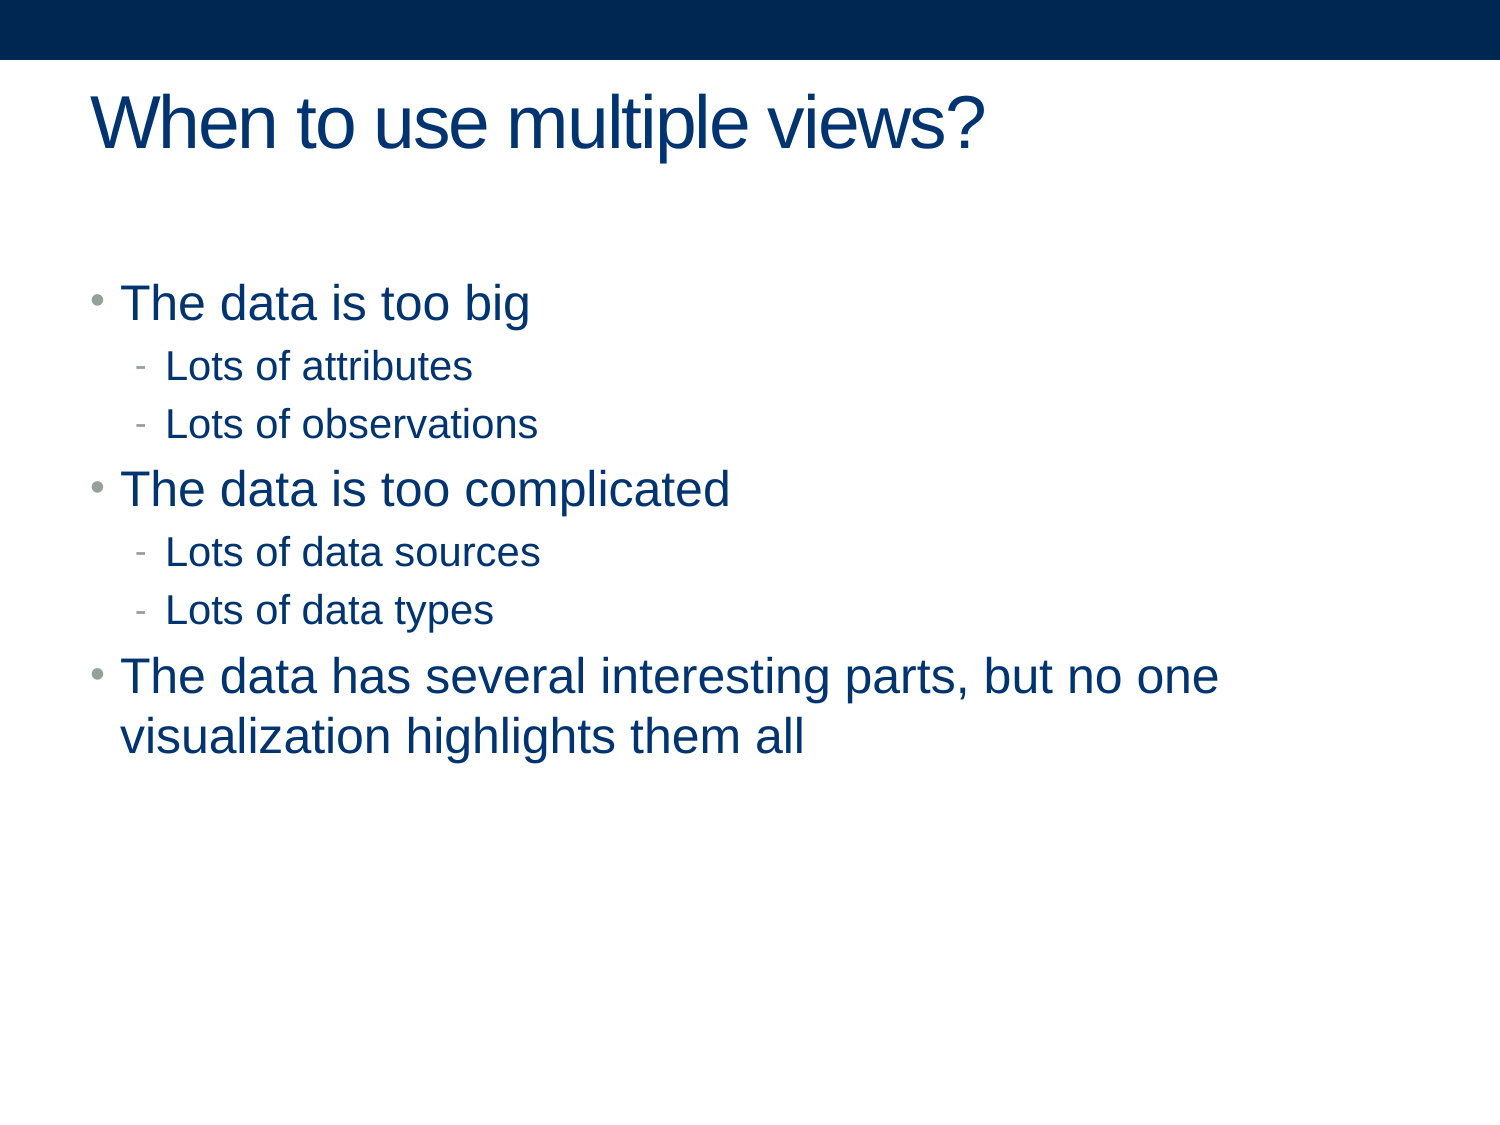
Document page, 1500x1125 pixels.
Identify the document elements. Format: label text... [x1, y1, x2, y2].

list The data is too big Lots of attributes Lots of observations The data is too complicated Lots of data sources Lots of data types The data has several interesting parts, but no one visualization highlights them all [75, 262, 1425, 1063]
title When to use multiple views? [75, 37, 1425, 200]
